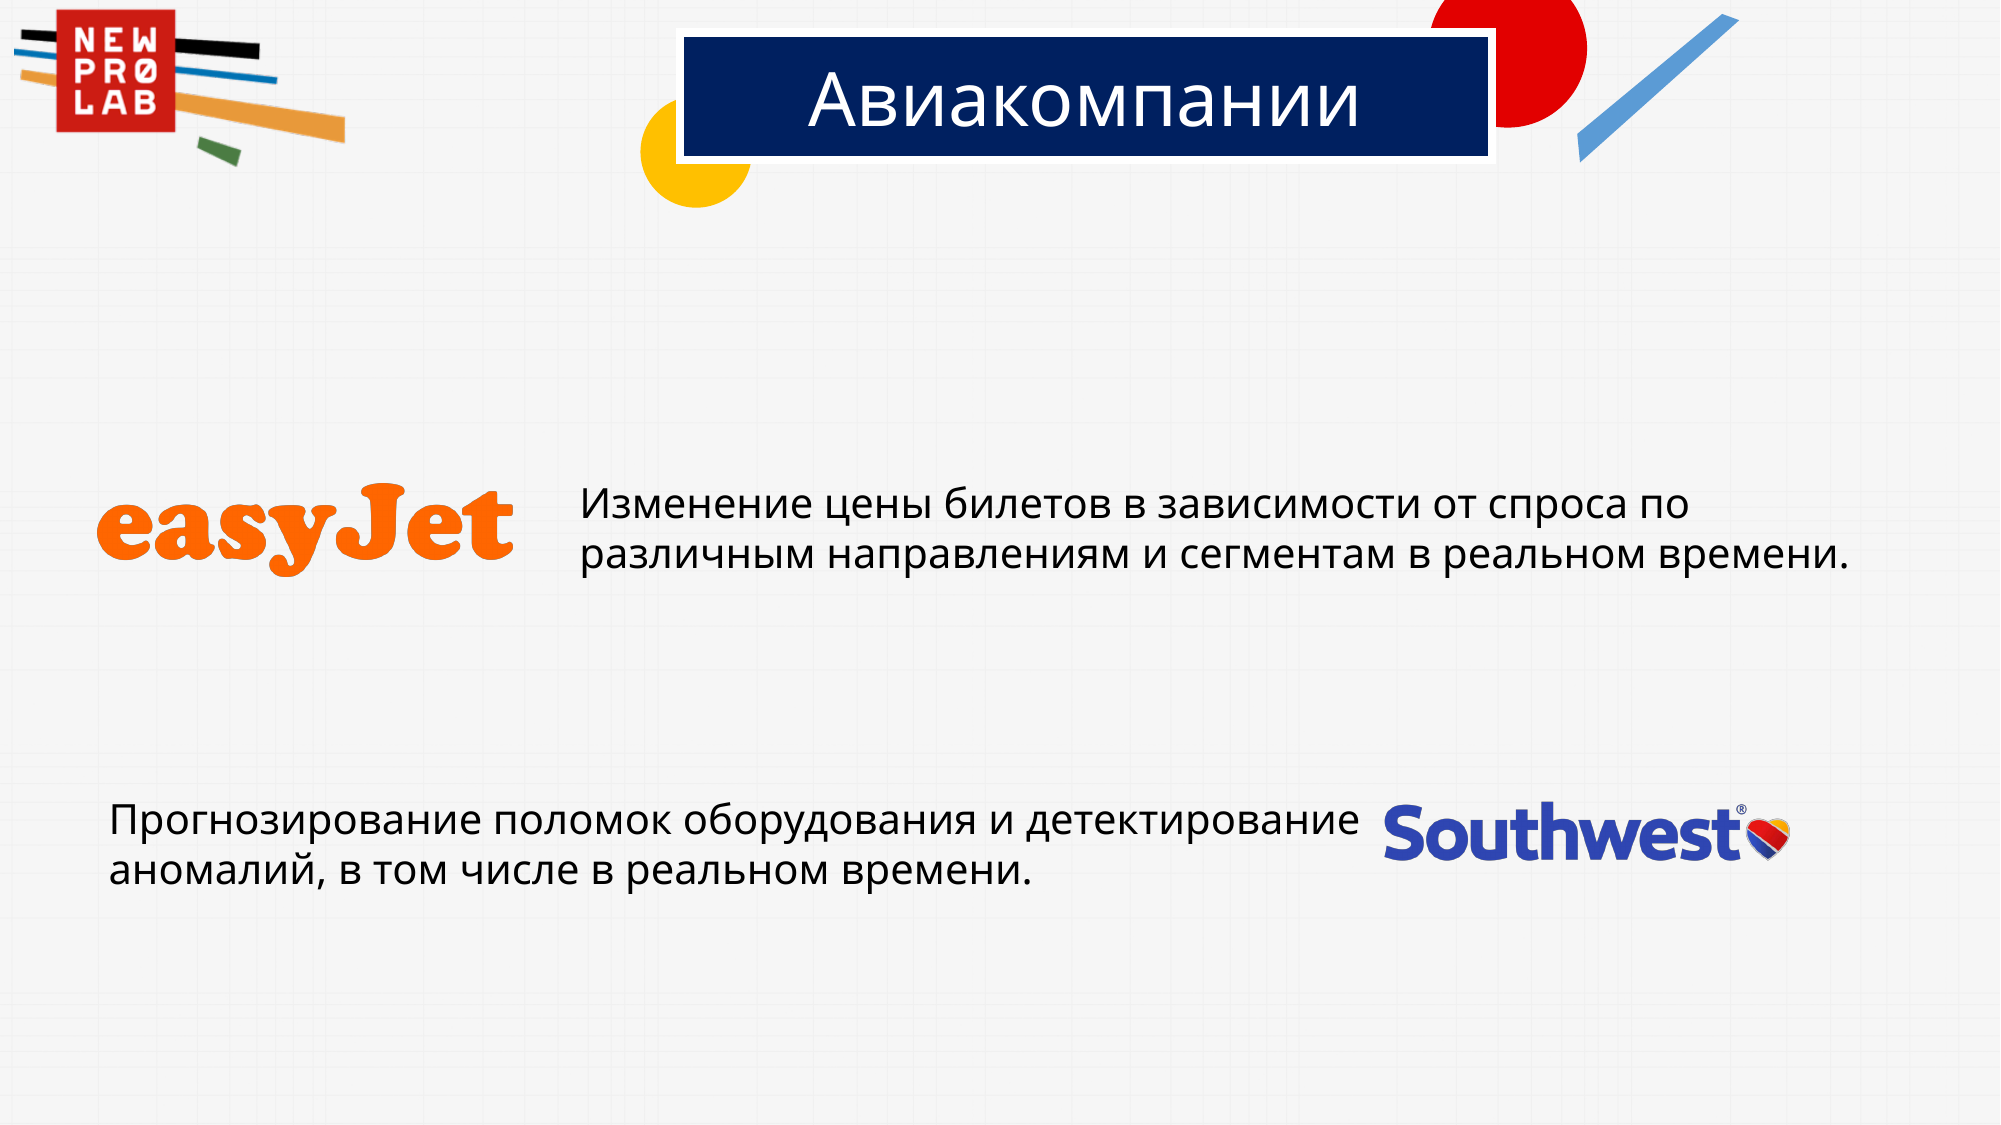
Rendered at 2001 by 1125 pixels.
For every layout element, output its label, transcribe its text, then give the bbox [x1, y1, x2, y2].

text_box Прогнозирование поломок оборудования и детектирование аномалий, в том числе в реальном времени. [93, 785, 1443, 900]
picture [14, 0, 357, 179]
text_box [1429, 0, 1589, 129]
text_box [639, 97, 753, 209]
text_box Изменение цены билетов в зависимости от спроса по различным направлениям и сегментам в реальном времени. [564, 469, 1919, 585]
picture [97, 483, 513, 577]
text_box [1576, 12, 1742, 165]
text_box Авиакомпании [679, 31, 1493, 161]
picture [1366, 784, 1808, 878]
